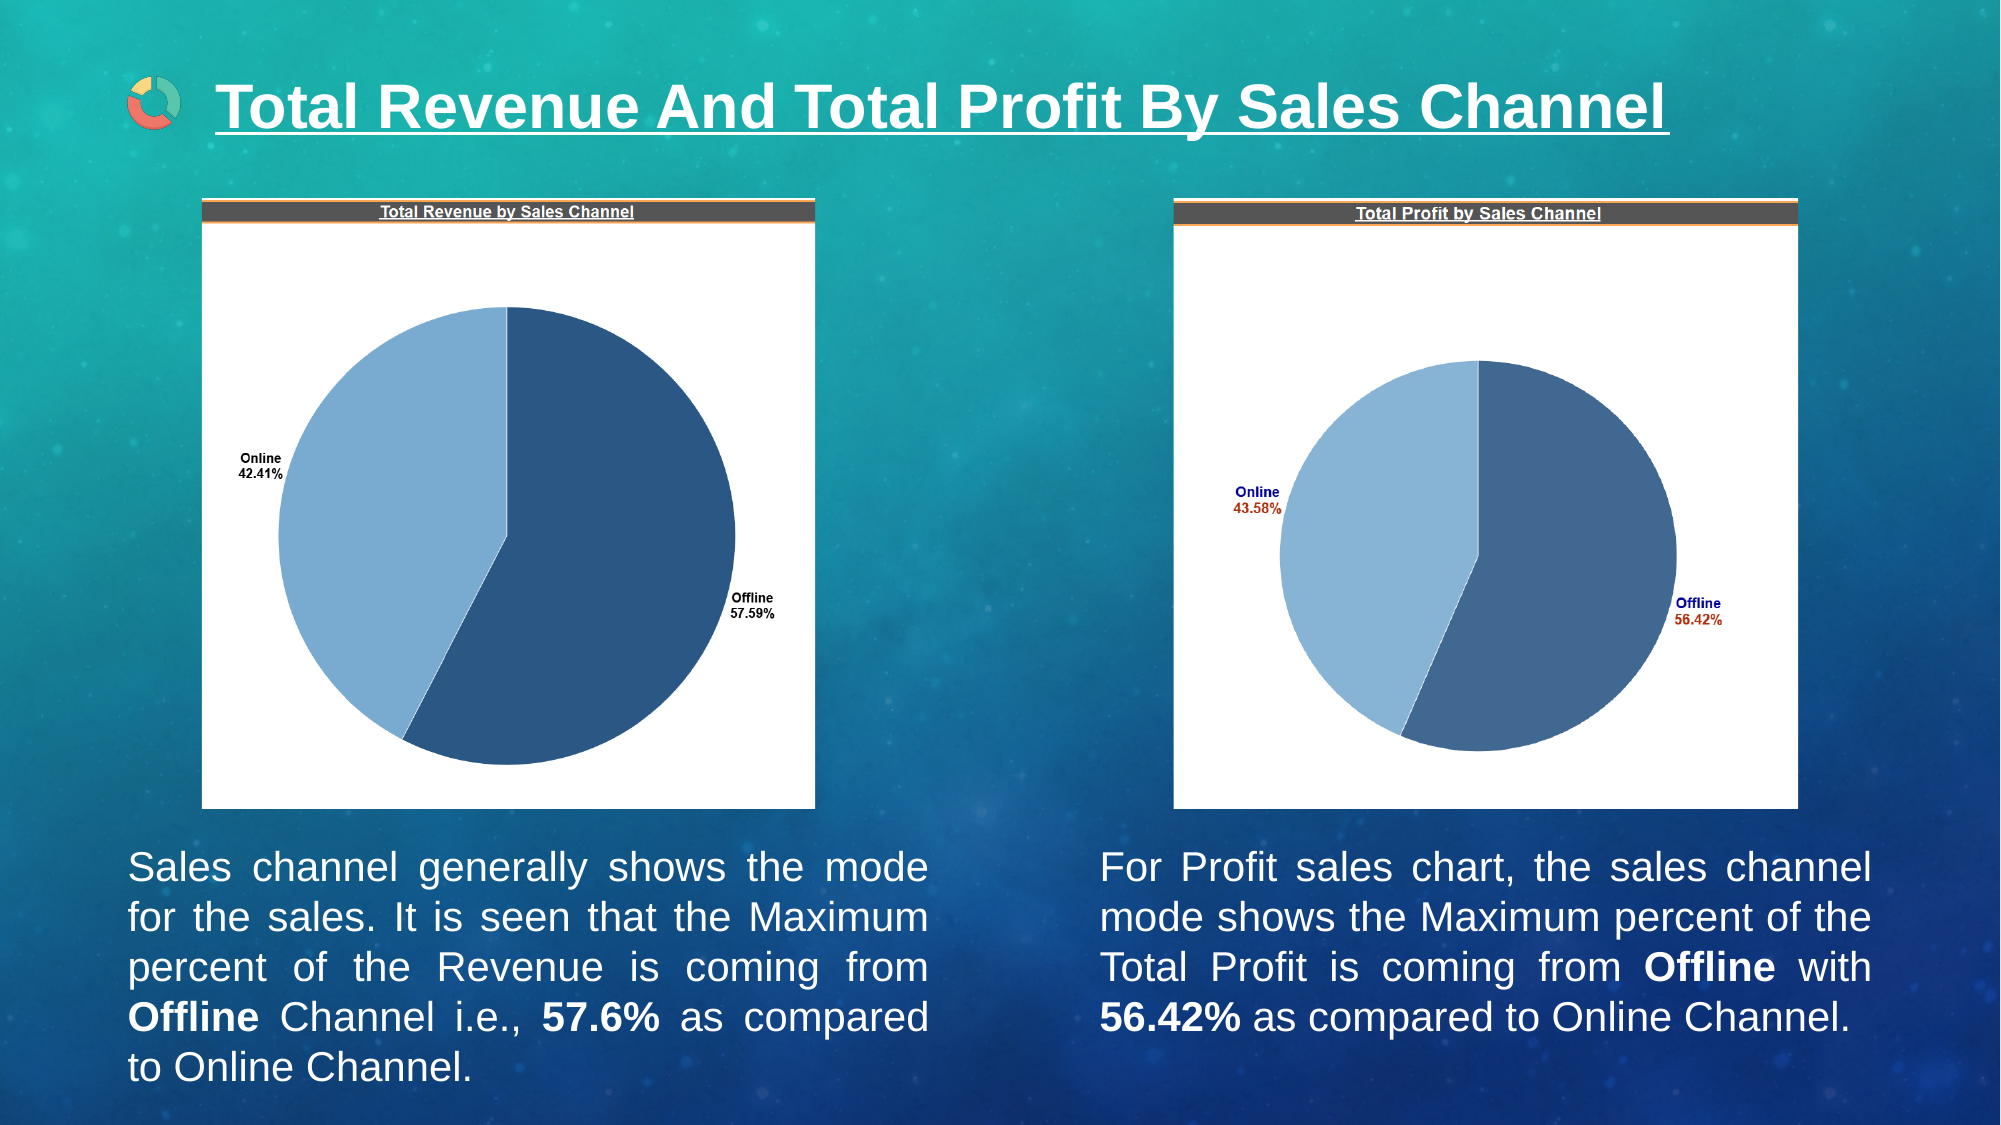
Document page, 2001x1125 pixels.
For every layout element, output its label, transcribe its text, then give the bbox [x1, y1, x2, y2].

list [201, 198, 816, 810]
list Sales channel generally shows the mode for the sales. It is seen that the Maximum percent of the Revenue is coming from Offline Channel i.e., 57.6% as compared to Online Channel. [112, 832, 945, 976]
list For Profit sales chart, the sales channel mode shows the Maximum percent of the Total Profit is coming from Offline with 56.42% as compared to Online Channel. [1084, 832, 1888, 928]
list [1173, 198, 1799, 810]
picture [0, 0, 2001, 1125]
title Total Revenue And Total Profit By Sales Channel [112, 31, 1907, 175]
